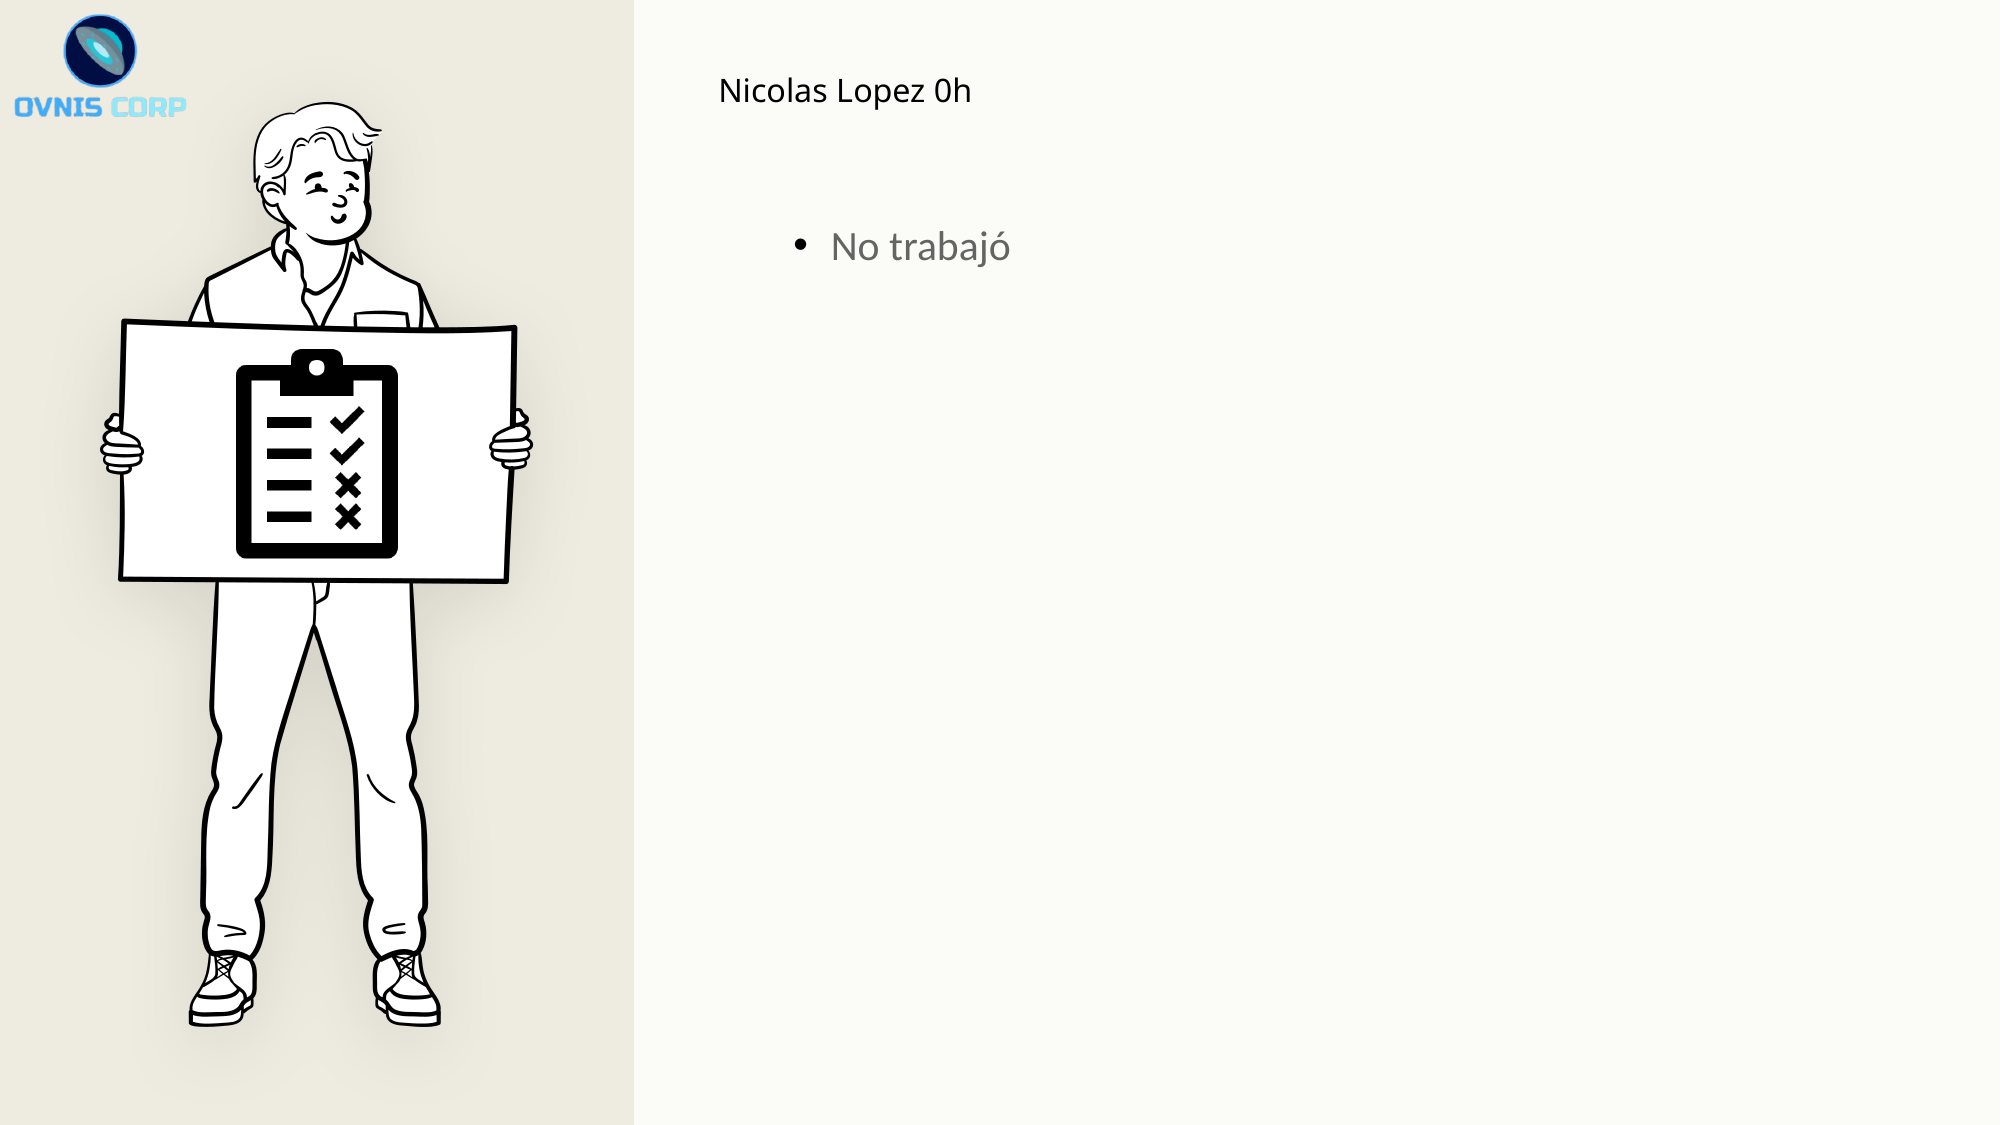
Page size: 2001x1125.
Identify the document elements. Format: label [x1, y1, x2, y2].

picture [9, 0, 543, 1035]
text_box [0, 0, 2000, 1125]
